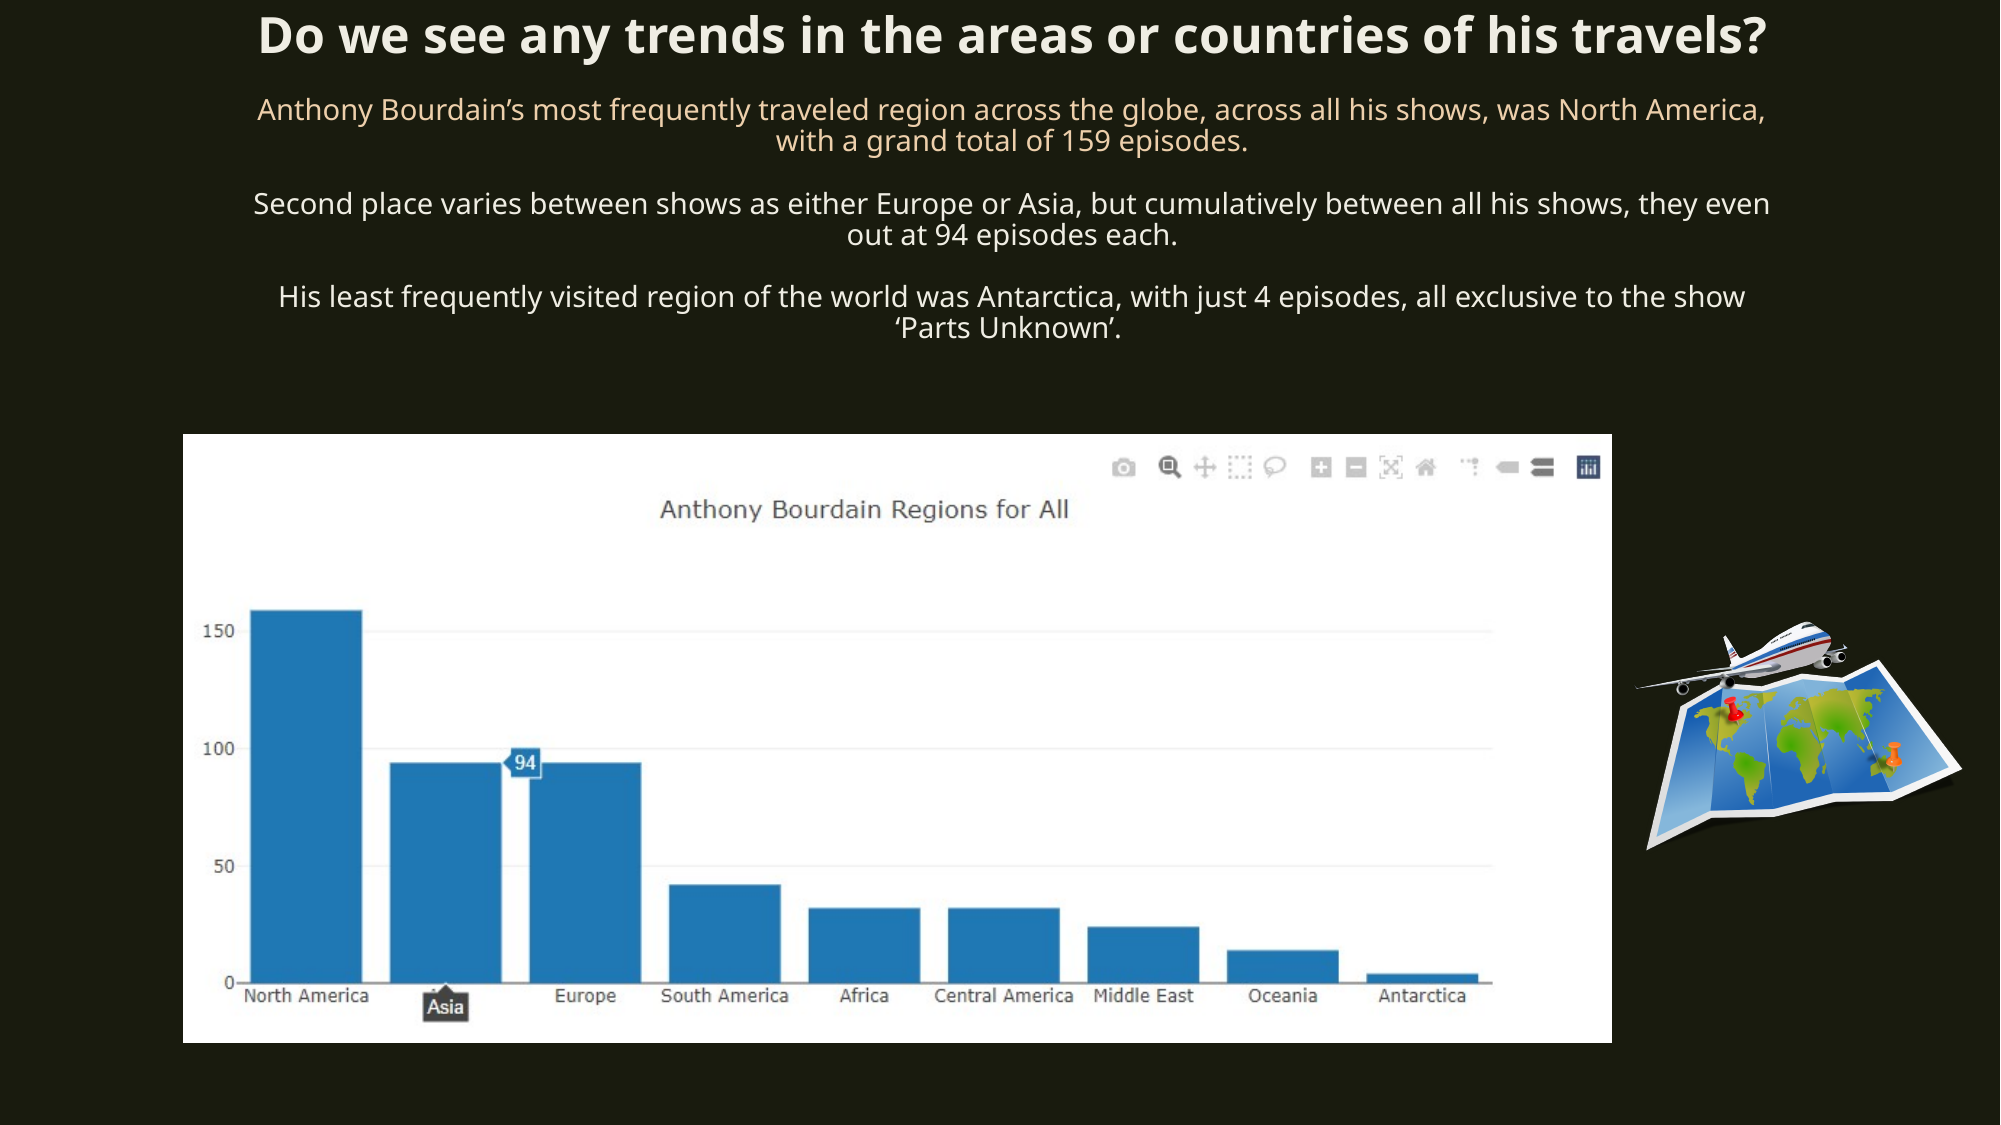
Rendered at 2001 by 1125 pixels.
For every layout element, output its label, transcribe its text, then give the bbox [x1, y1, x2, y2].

picture [1615, 603, 1985, 873]
picture [183, 434, 1612, 1043]
title Do we see any trends in the areas or countries of his travels? Anthony Bourdain’s most frequently traveled region across the globe, across all his shows, was North America, with a grand total of 159 episodes. Second place varies between shows as either Europe or Asia, but cumulatively between all his shows, they even out at 94 episodes each. His least frequently visited region of the world was Antarctica, with just 4 episodes, all exclusive to the show ‘Parts Unknown’. [225, 0, 1800, 357]
